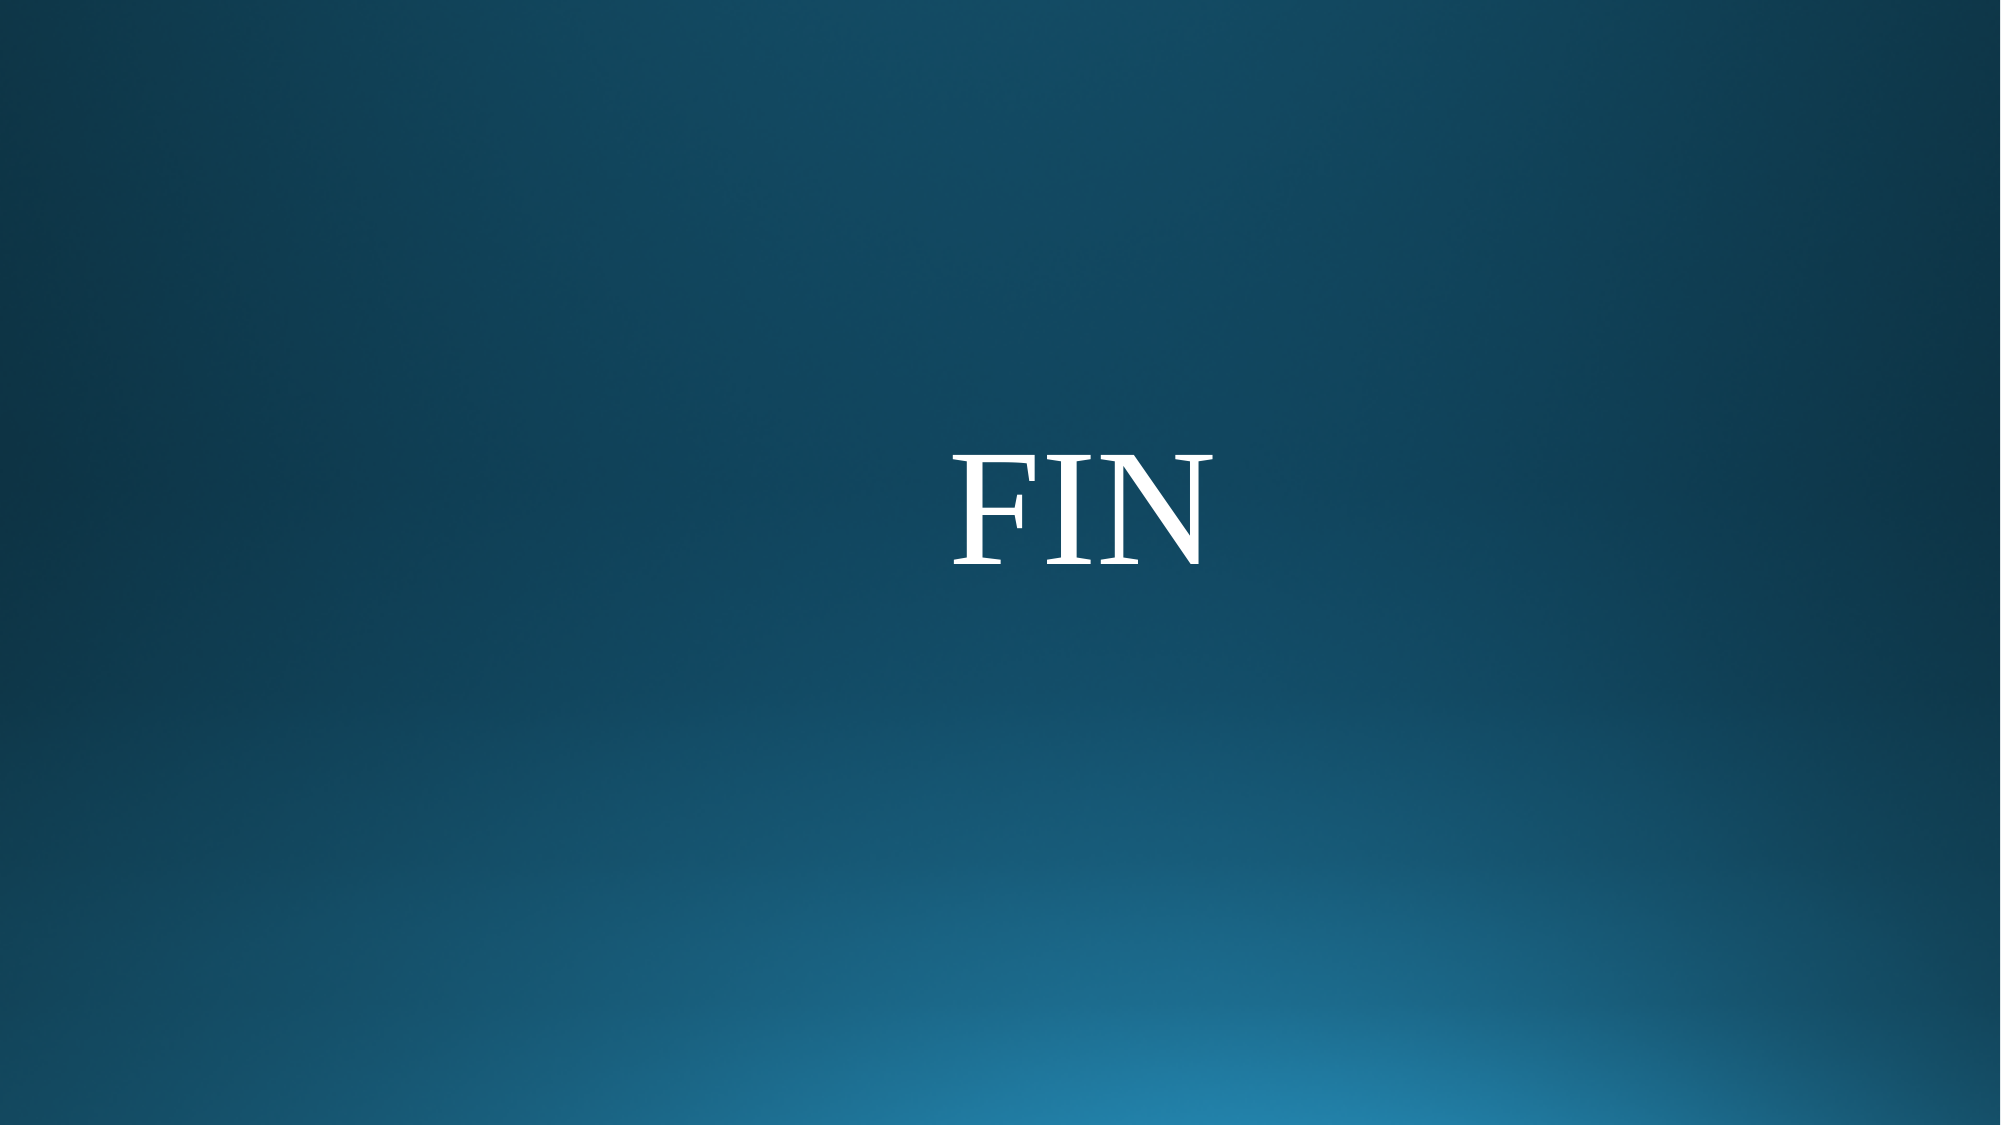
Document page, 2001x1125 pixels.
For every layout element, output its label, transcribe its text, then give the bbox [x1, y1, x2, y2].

title FIN [220, 401, 1946, 620]
picture [0, 0, 2001, 1125]
